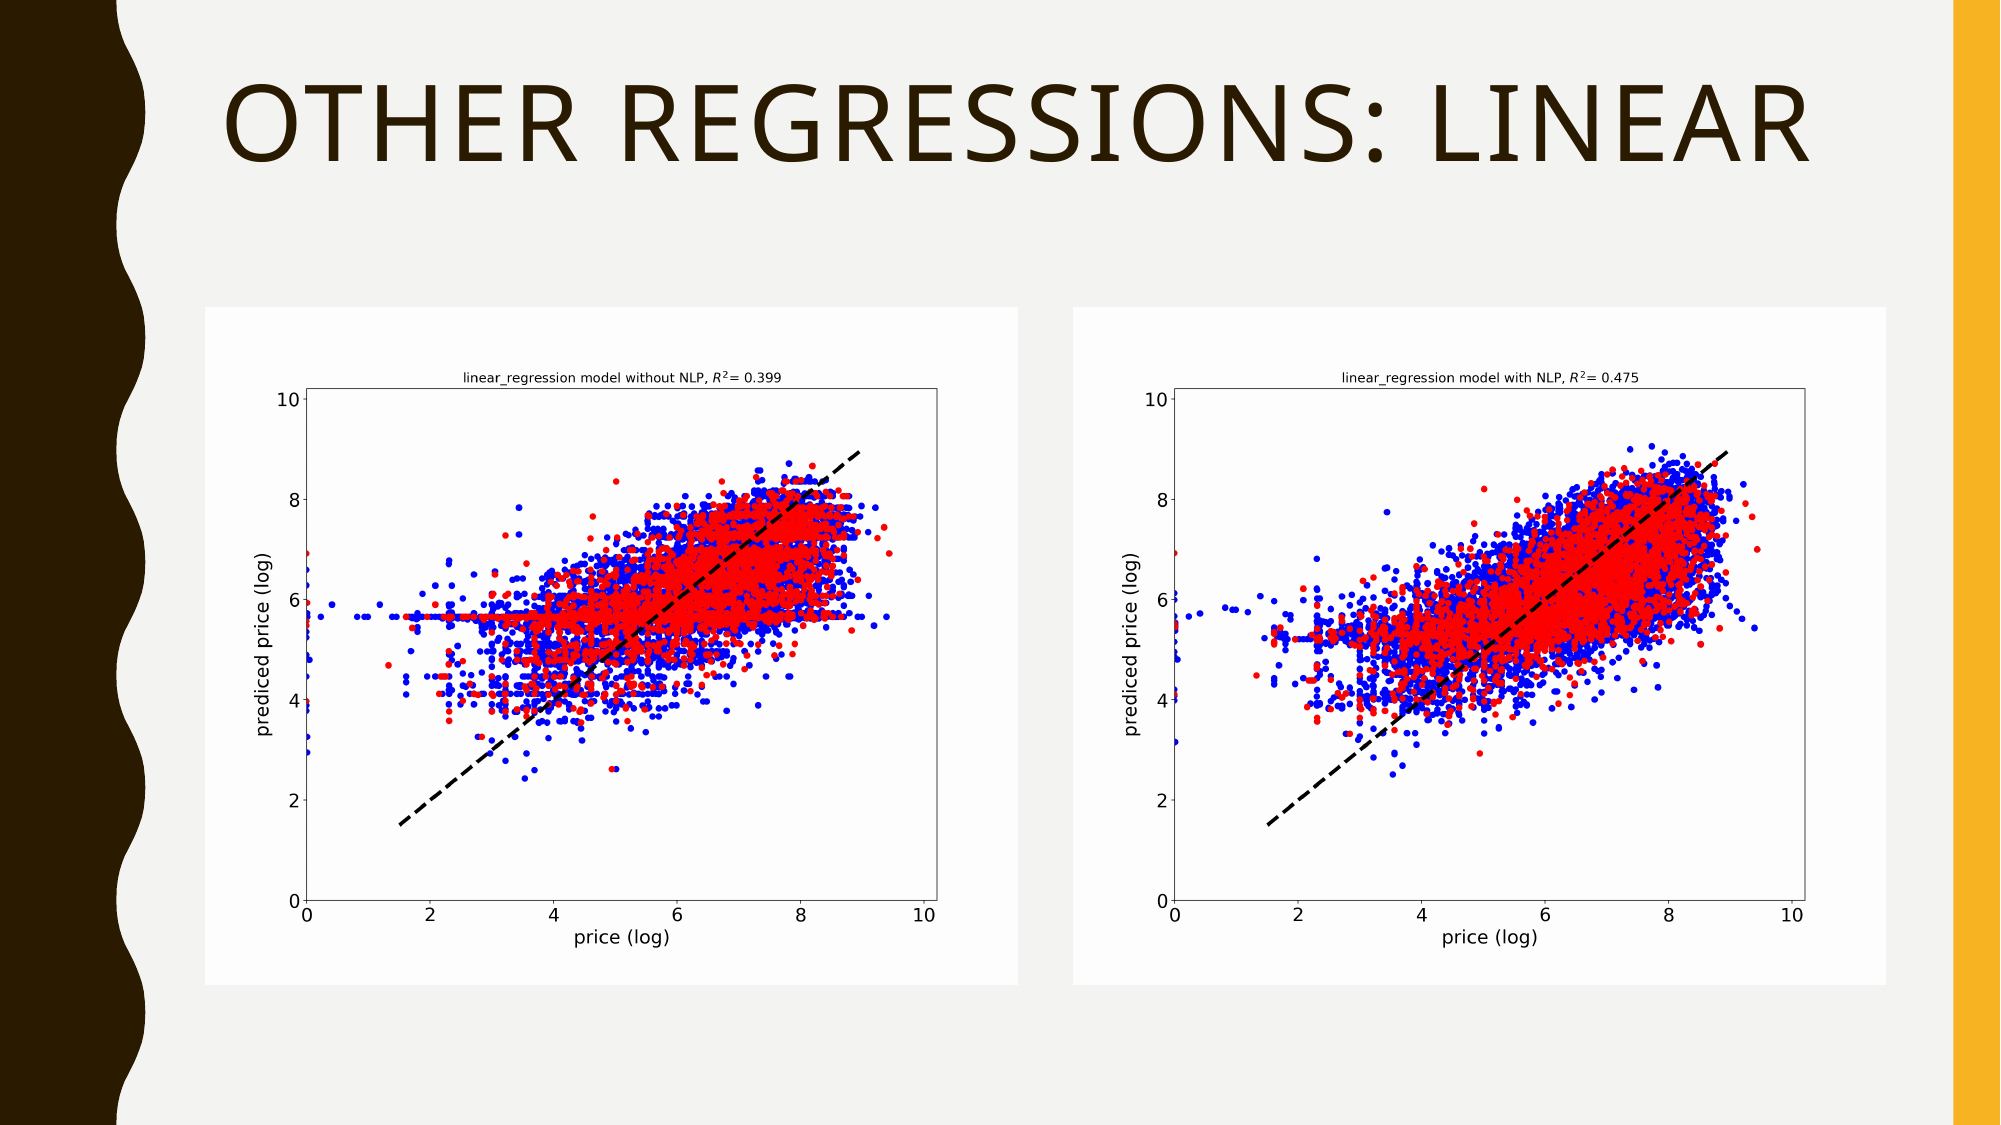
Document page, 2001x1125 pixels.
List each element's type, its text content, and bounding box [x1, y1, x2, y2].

picture [1073, 307, 1886, 985]
title Other regressions: linear [205, 62, 1875, 308]
picture [205, 307, 1018, 985]
